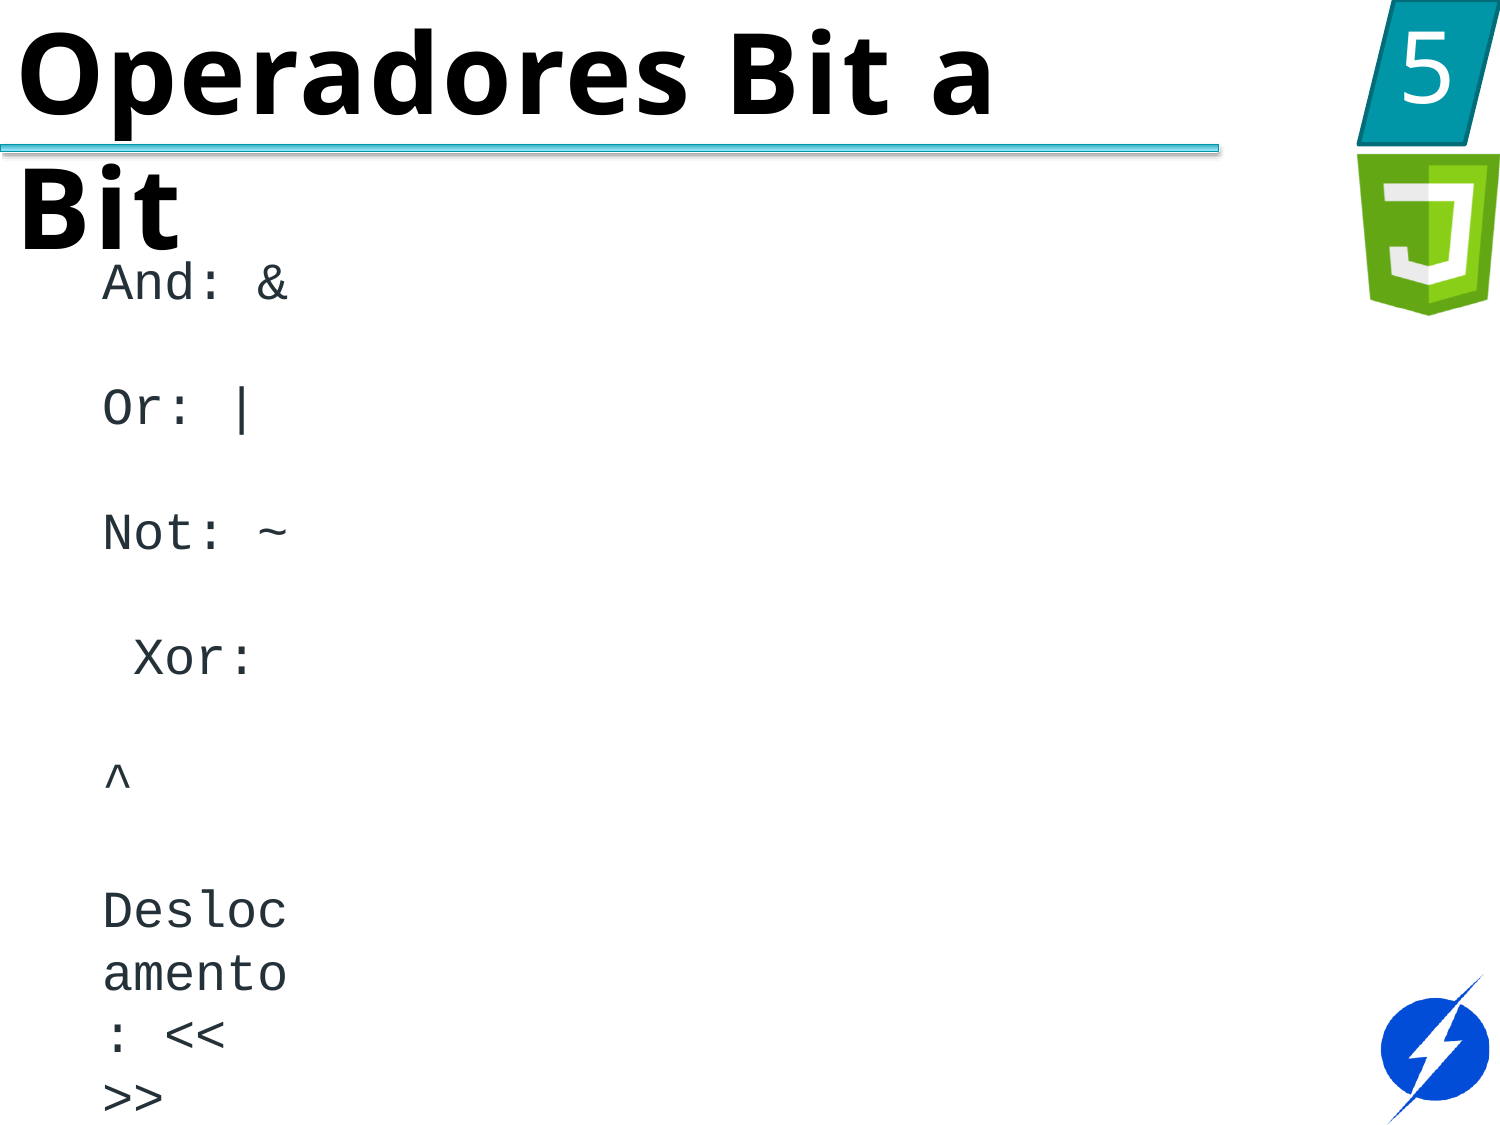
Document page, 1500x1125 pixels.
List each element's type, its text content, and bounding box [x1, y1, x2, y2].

text_box [1380, 973, 1490, 1125]
title Operadores Bit a Bit [12, 0, 1080, 140]
text_box [1353, 154, 1500, 345]
title Operadores Bit a Bit [12, 170, 1080, 273]
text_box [1356, 0, 1500, 149]
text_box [0, 141, 1226, 162]
text_box And: & Or: | Not: ~ Xor: ^ Deslocamento: << >> [99, 245, 698, 1125]
